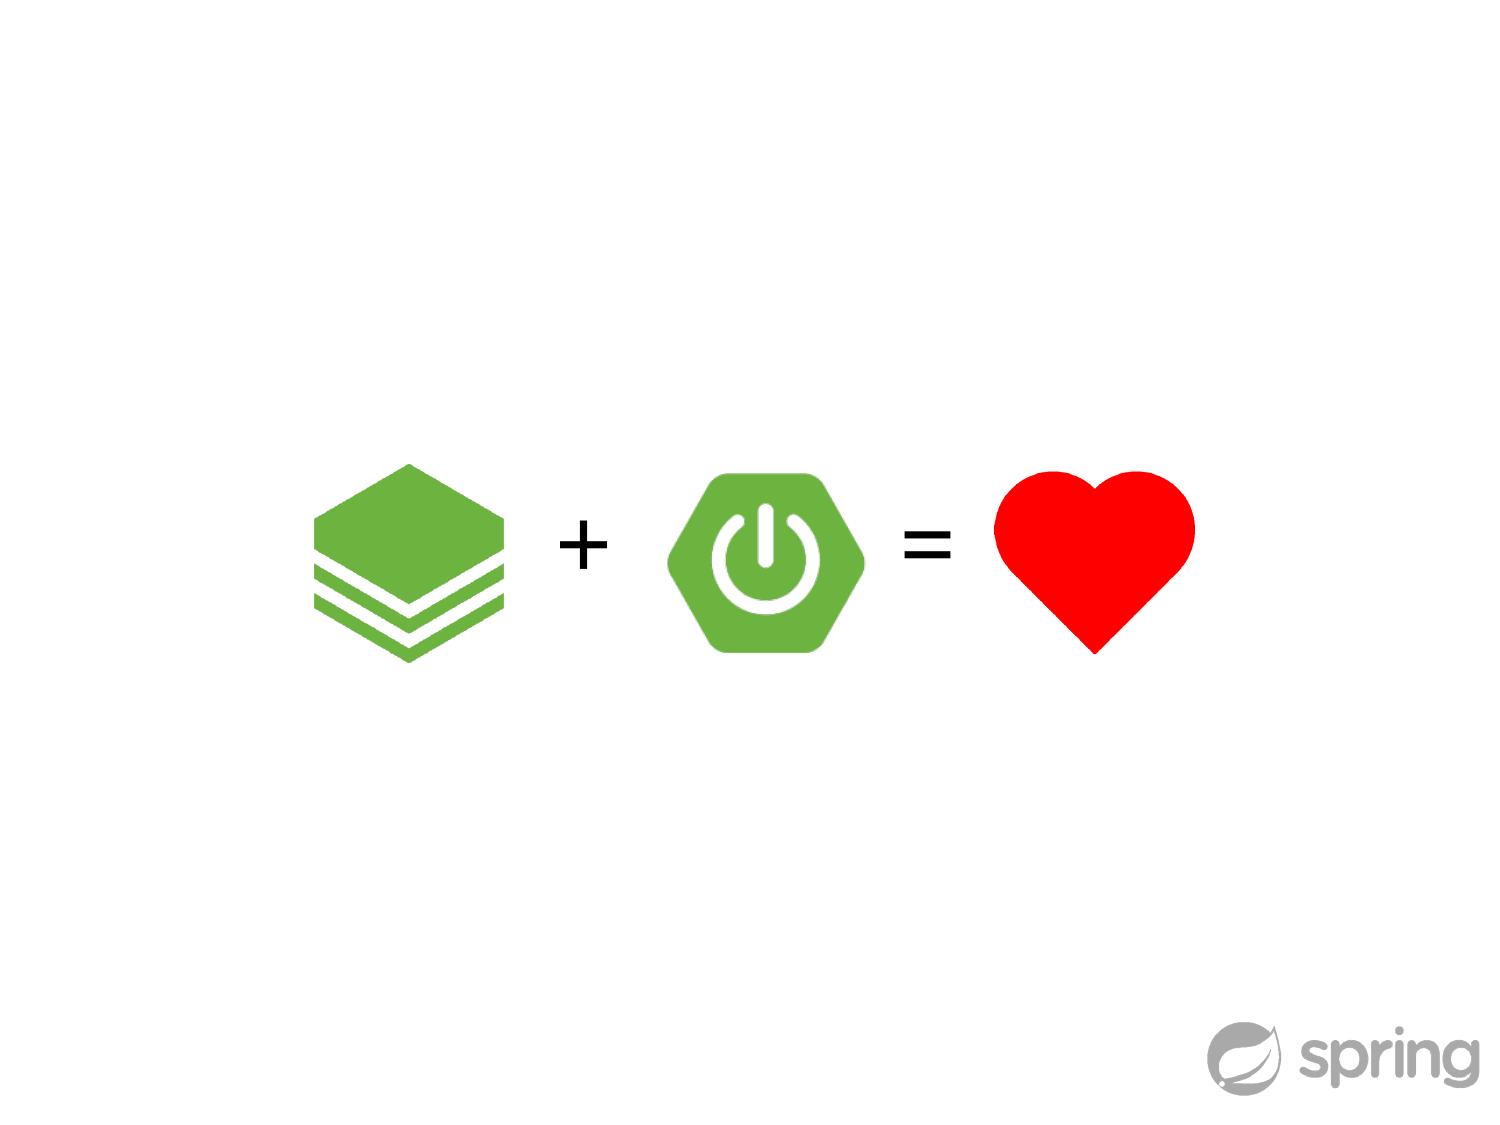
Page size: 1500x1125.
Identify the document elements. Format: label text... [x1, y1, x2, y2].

text_box = [884, 473, 959, 609]
picture [305, 458, 513, 667]
picture [994, 462, 1195, 663]
text_box + [541, 473, 616, 609]
picture [1205, 1020, 1480, 1097]
picture [662, 458, 871, 667]
